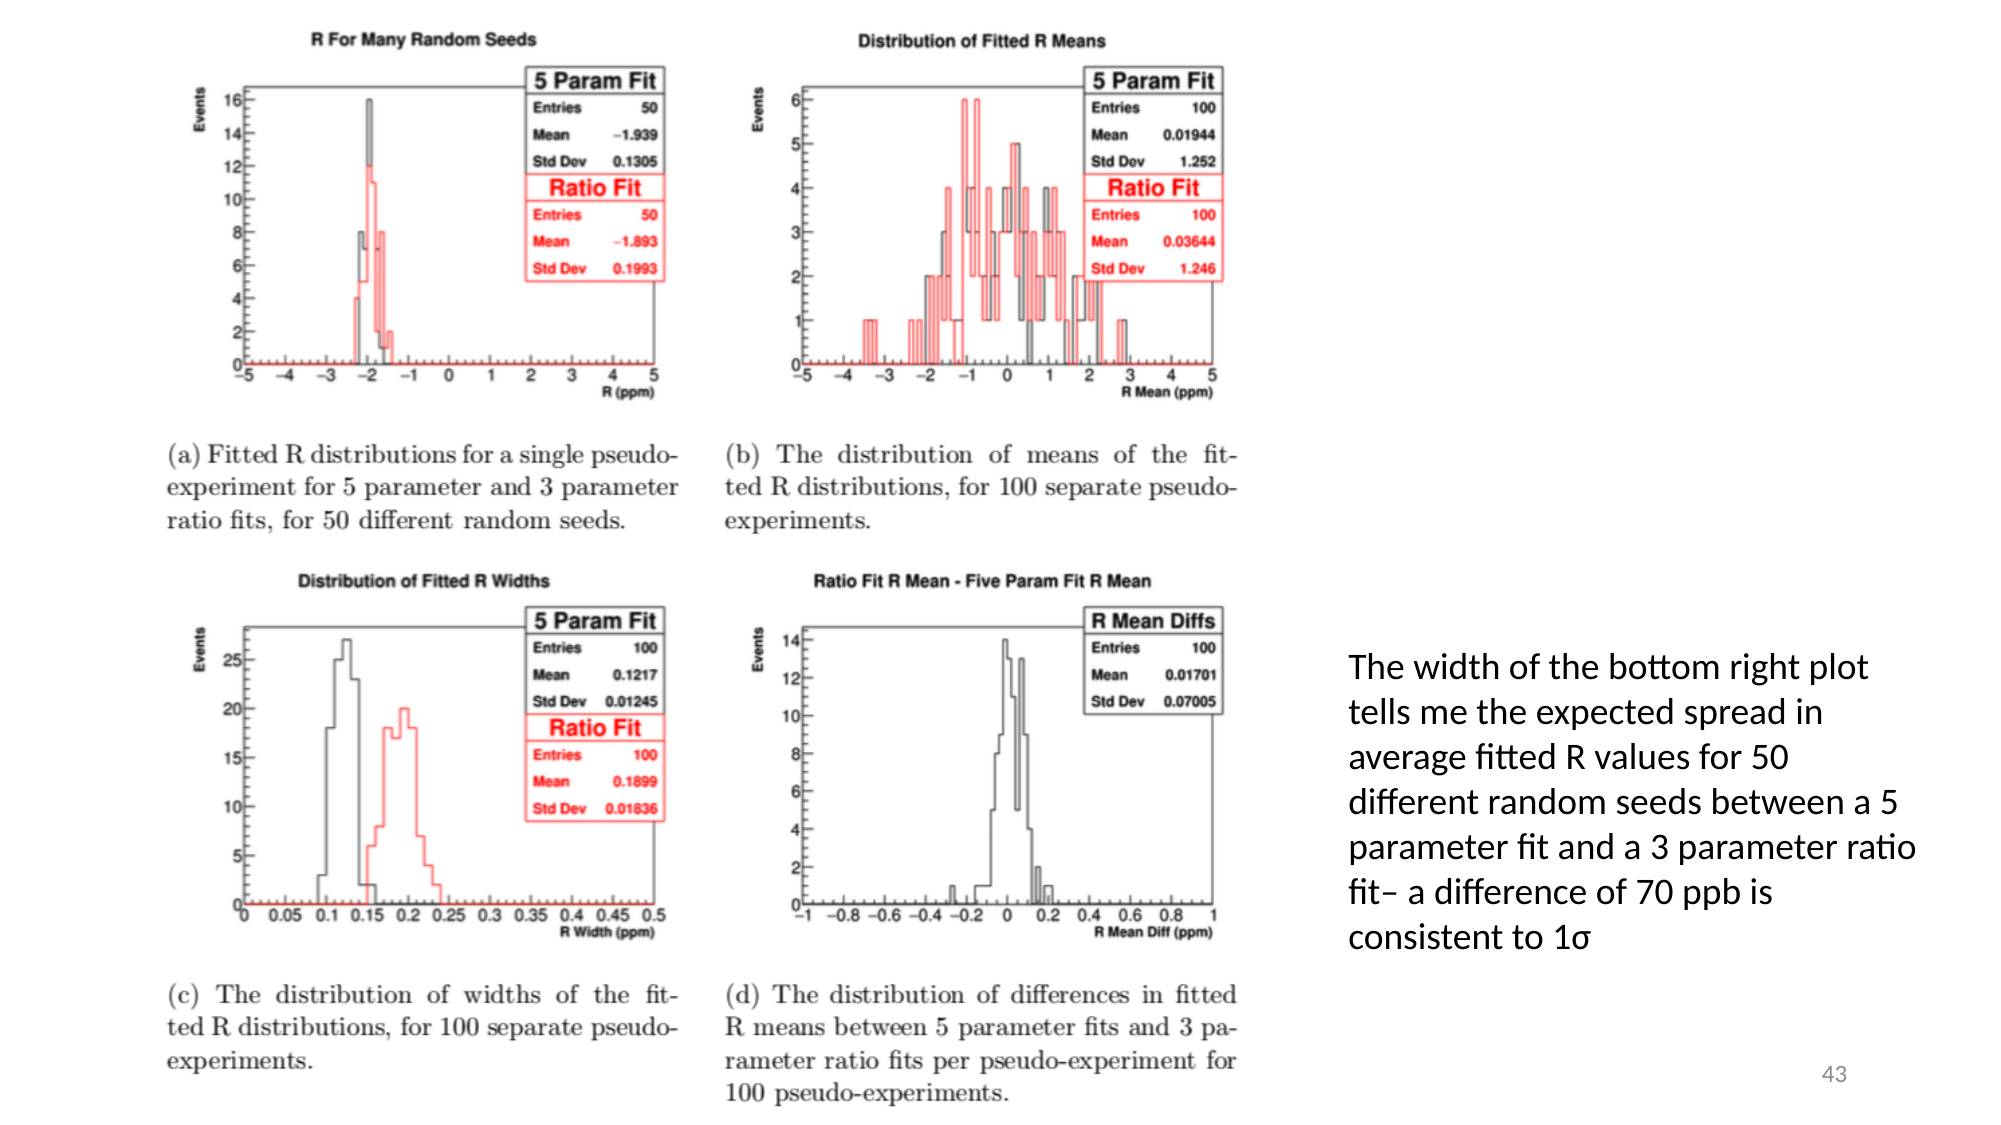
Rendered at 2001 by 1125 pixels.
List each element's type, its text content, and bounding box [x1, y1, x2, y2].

picture [129, 0, 1301, 1125]
text_box The width of the bottom right plot tells me the expected spread in average fitted R values for 50 different random seeds between a 5 parameter fit and a 3 parameter ratio fit– a difference of 70 ppb is consistent to 1σ [1333, 634, 1940, 965]
slide_number 43 [1412, 1042, 1863, 1103]
